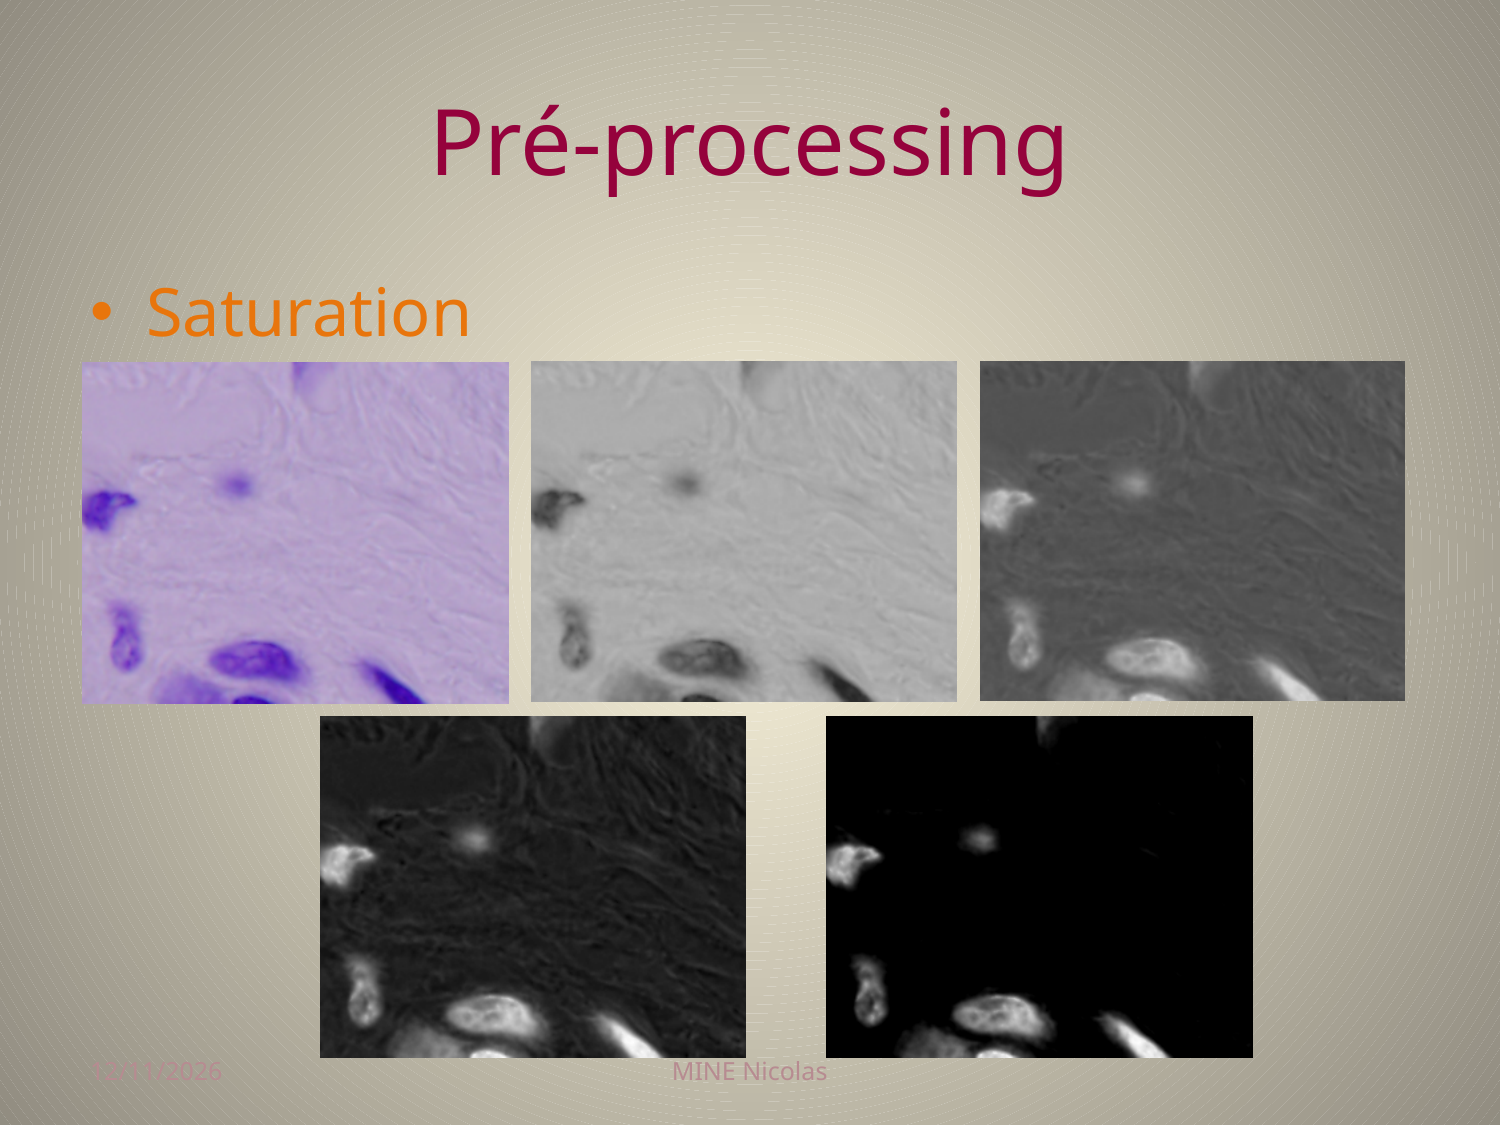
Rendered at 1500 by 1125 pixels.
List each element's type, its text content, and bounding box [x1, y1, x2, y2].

picture [82, 362, 510, 704]
picture [320, 716, 746, 1058]
footer MINE Nicolas [512, 1042, 988, 1103]
title Pré-processing [75, 45, 1425, 233]
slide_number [75, 1042, 425, 1103]
picture [531, 361, 958, 703]
picture [826, 716, 1253, 1058]
list Saturation [75, 262, 1425, 1035]
picture [980, 361, 1405, 702]
